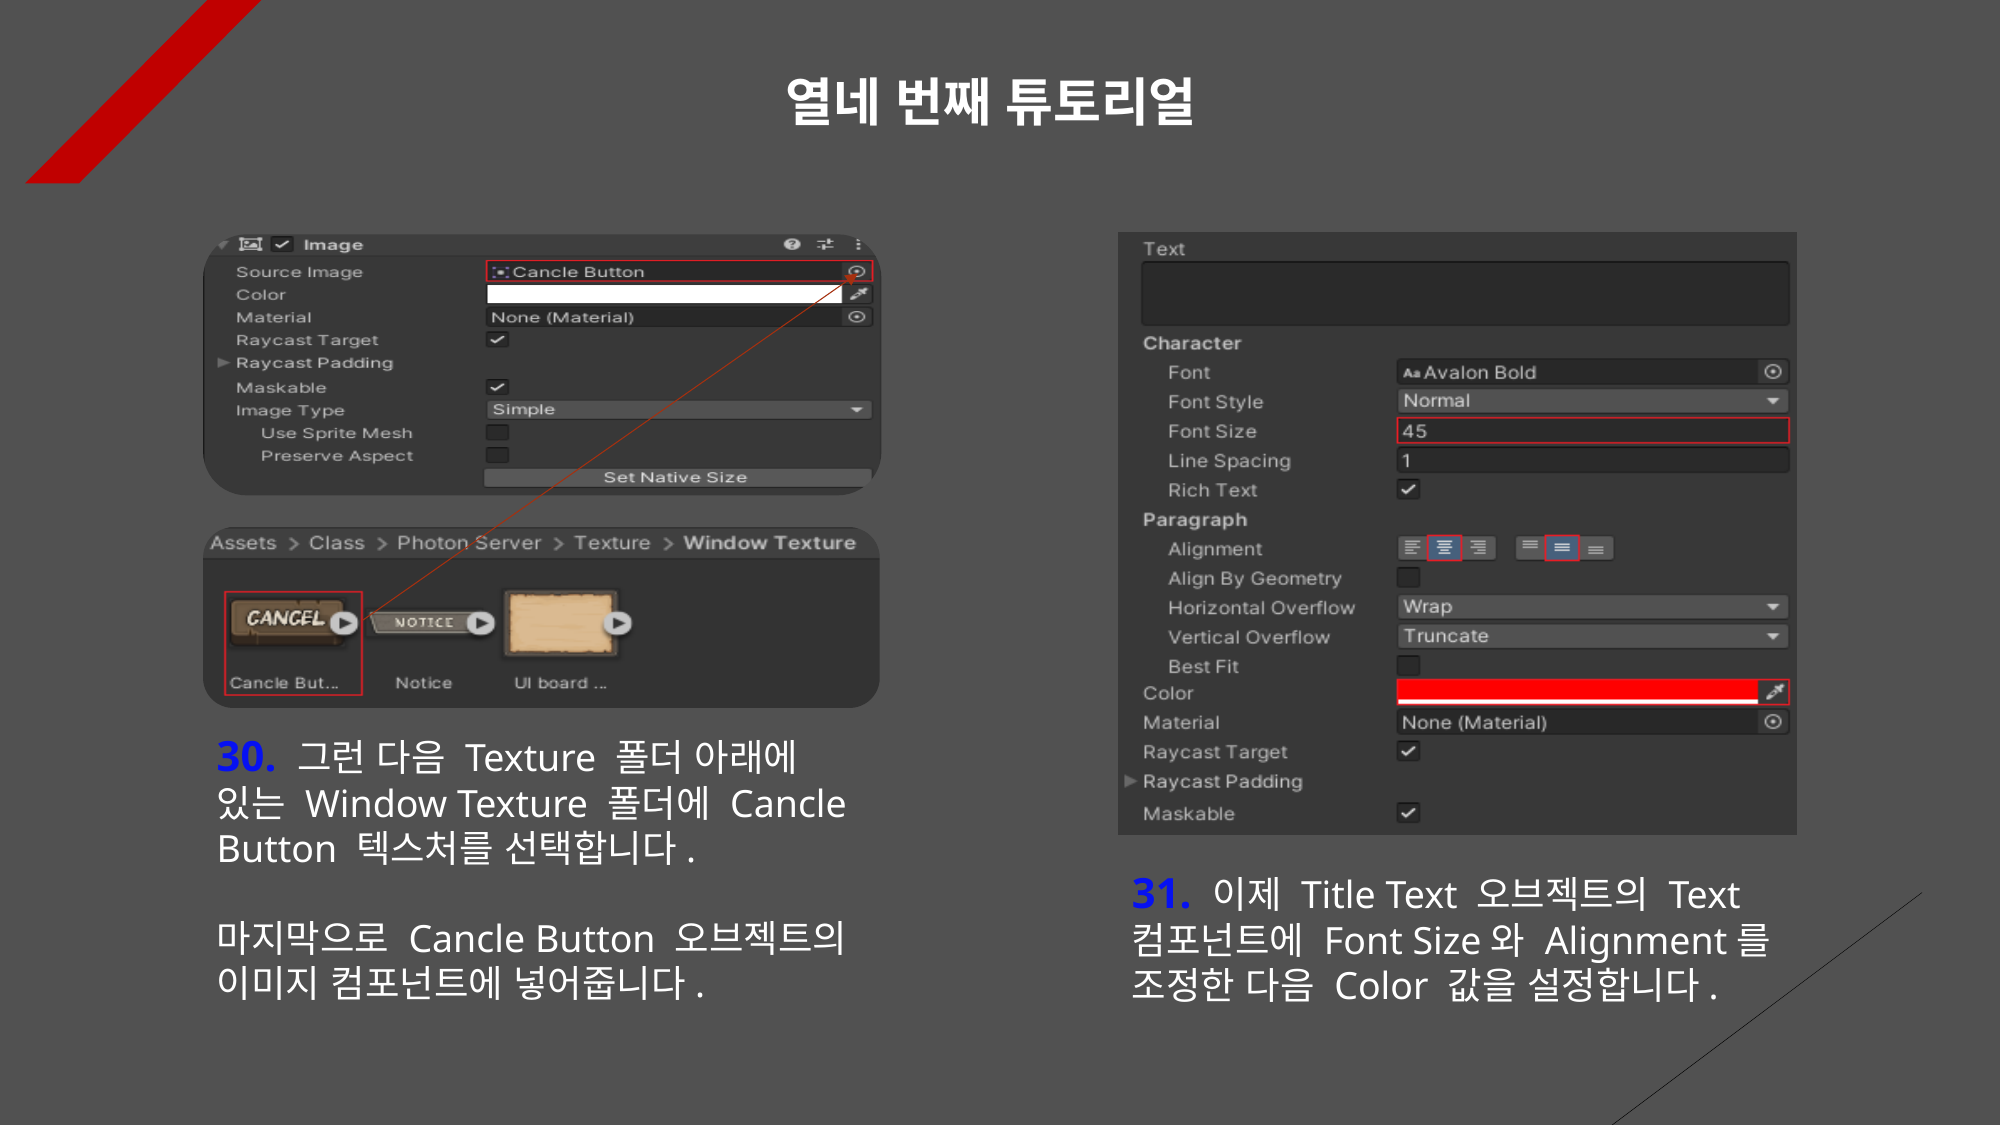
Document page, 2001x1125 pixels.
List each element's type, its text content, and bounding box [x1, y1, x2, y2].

picture [1118, 232, 1797, 835]
picture [203, 234, 882, 496]
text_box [362, 273, 858, 621]
text_box 30. 그런 다음 Texture 폴더 아래에 있는 Window Texture 폴더에 Cancle Button 텍스처를 선택합니다. 마지막으로 Cancle Button 오브젝트의 이미지 컴포넌트에 넣어줍니다. [201, 722, 880, 1013]
picture [203, 527, 880, 708]
text_box 31. 이제 Title Text 오브젝트의 Text 컴포넌트에 Font Size와 Alignment를 조정한 다음 Color 값을 설정합니다. [1117, 858, 1797, 1015]
text_box 열네 번째 튜토리얼 [710, 51, 1289, 142]
